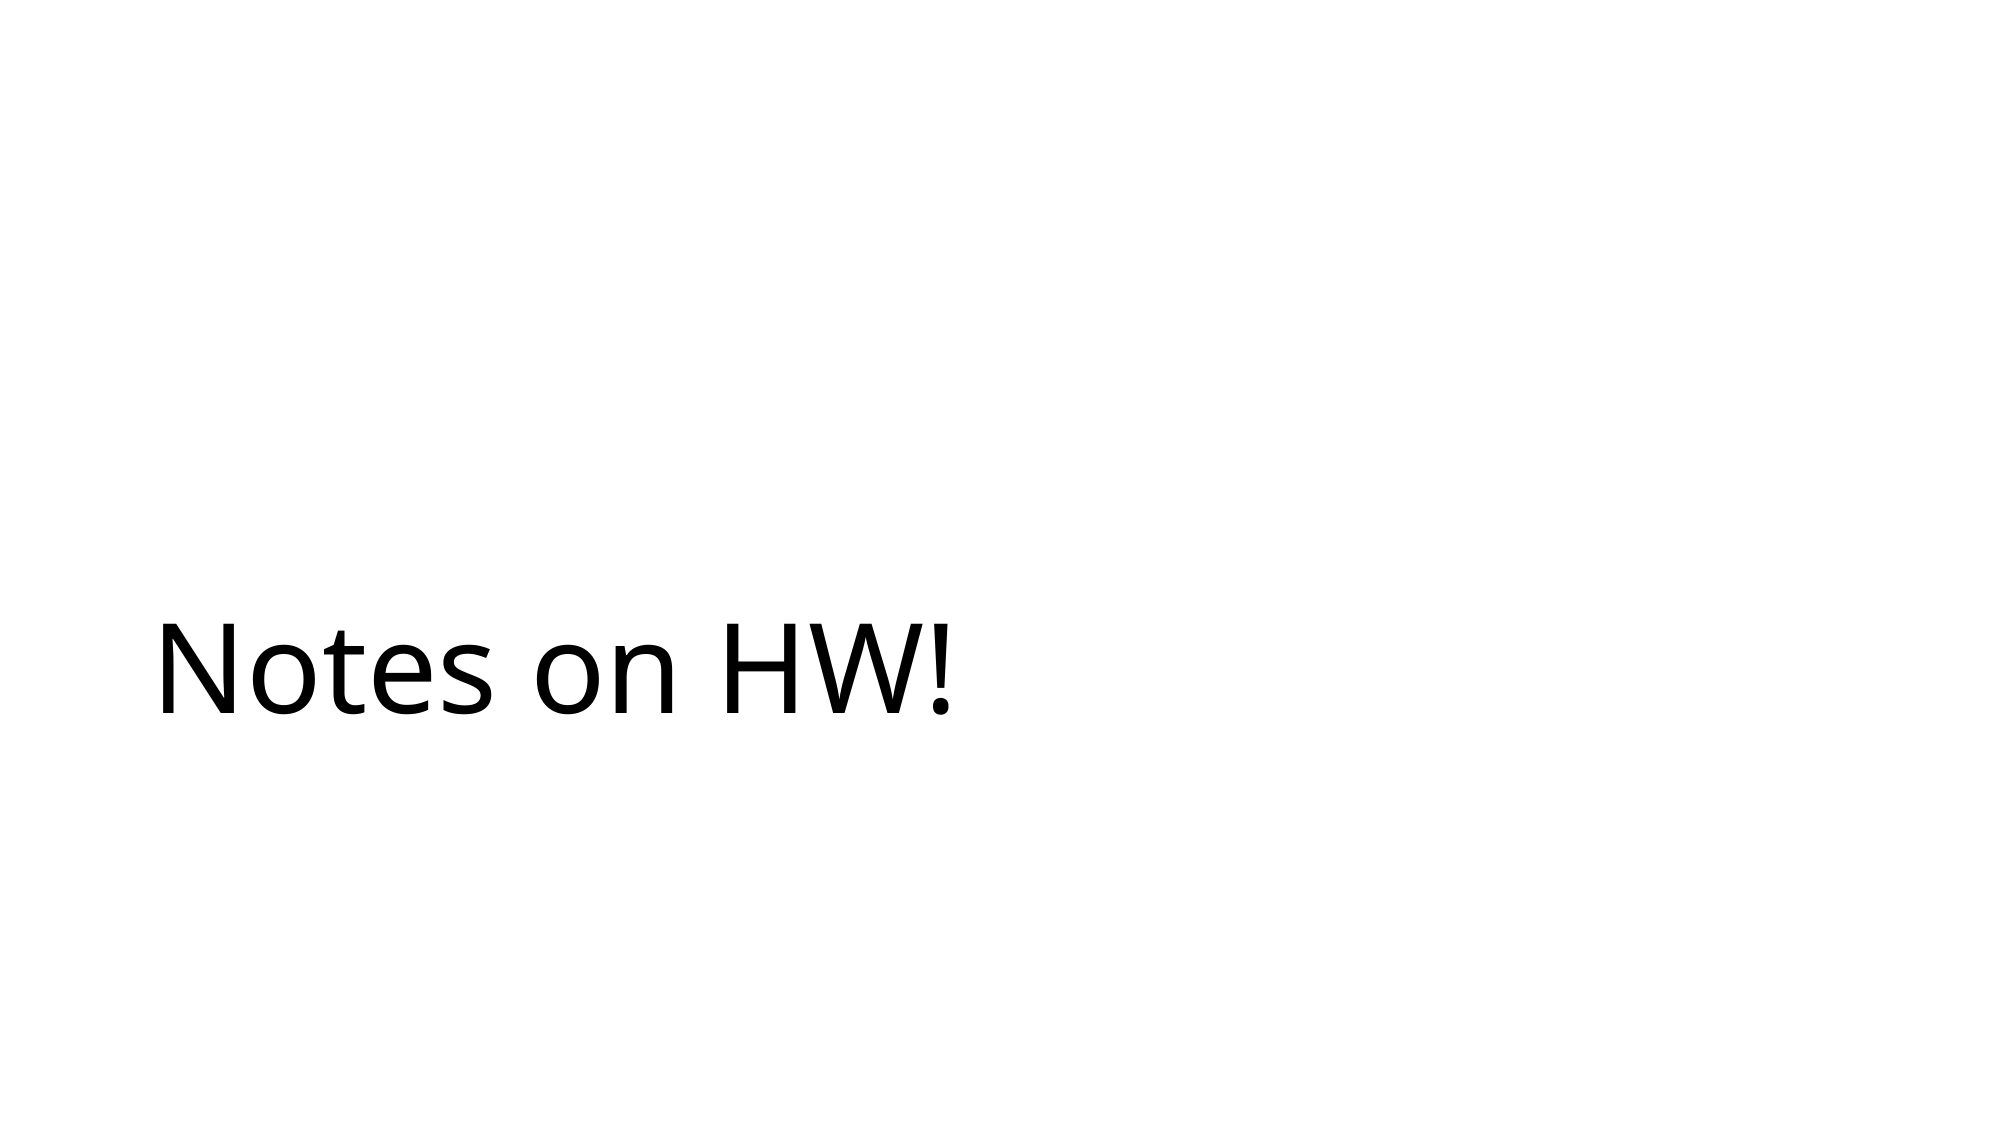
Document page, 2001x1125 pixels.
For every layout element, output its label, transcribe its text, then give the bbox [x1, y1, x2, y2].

title Notes on HW! [136, 280, 1862, 749]
